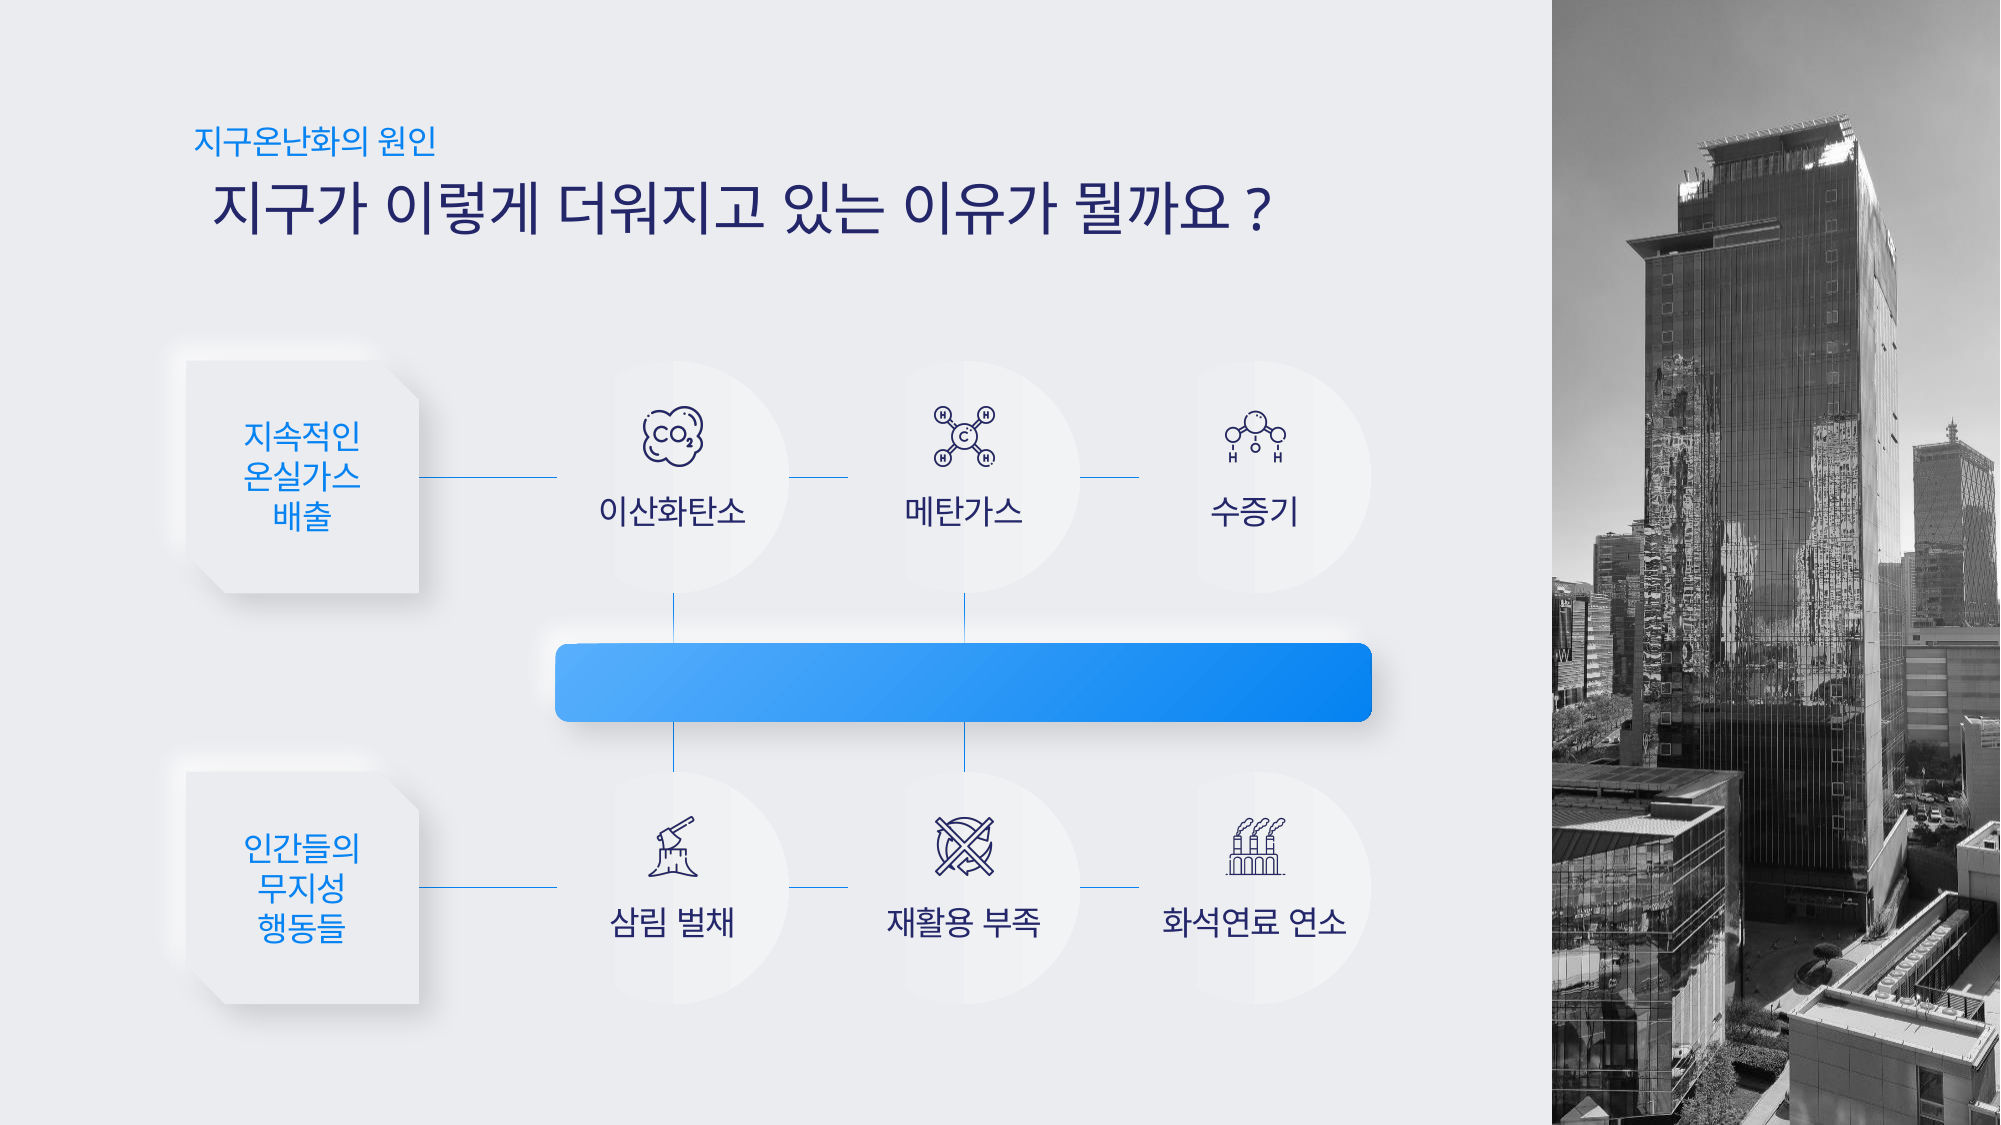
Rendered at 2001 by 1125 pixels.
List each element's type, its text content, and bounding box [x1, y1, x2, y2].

text_box [556, 771, 790, 887]
text_box [1139, 889, 1372, 1005]
text_box 수증기 [1210, 491, 1300, 532]
picture [1551, 0, 2000, 1125]
text_box [1139, 771, 1372, 887]
picture [643, 816, 703, 877]
text_box 지구온난화의 원인 [193, 120, 439, 161]
picture [1225, 406, 1286, 467]
text_box [556, 889, 790, 1005]
text_box [848, 478, 1081, 594]
text_box [848, 771, 1081, 887]
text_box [186, 360, 419, 594]
picture [934, 816, 995, 877]
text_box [555, 643, 1372, 722]
text_box 이산화탄소 [598, 491, 748, 532]
text_box 재활용 부족 [885, 902, 1043, 943]
text_box [1139, 360, 1372, 476]
text_box 지구가 이렇게 더워지고 있는 이유가 뭘까요? [211, 165, 1272, 243]
text_box [848, 889, 1081, 1005]
picture [643, 406, 703, 467]
text_box 화석연료 연소 [1162, 902, 1349, 943]
text_box [556, 478, 790, 594]
text_box [1139, 478, 1372, 594]
text_box [556, 360, 790, 476]
picture [1225, 816, 1286, 877]
picture [934, 406, 995, 467]
text_box [848, 360, 1081, 476]
text_box 삼림 벌채 [609, 902, 737, 943]
text_box 메탄가스 [904, 491, 1024, 532]
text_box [186, 771, 419, 1005]
